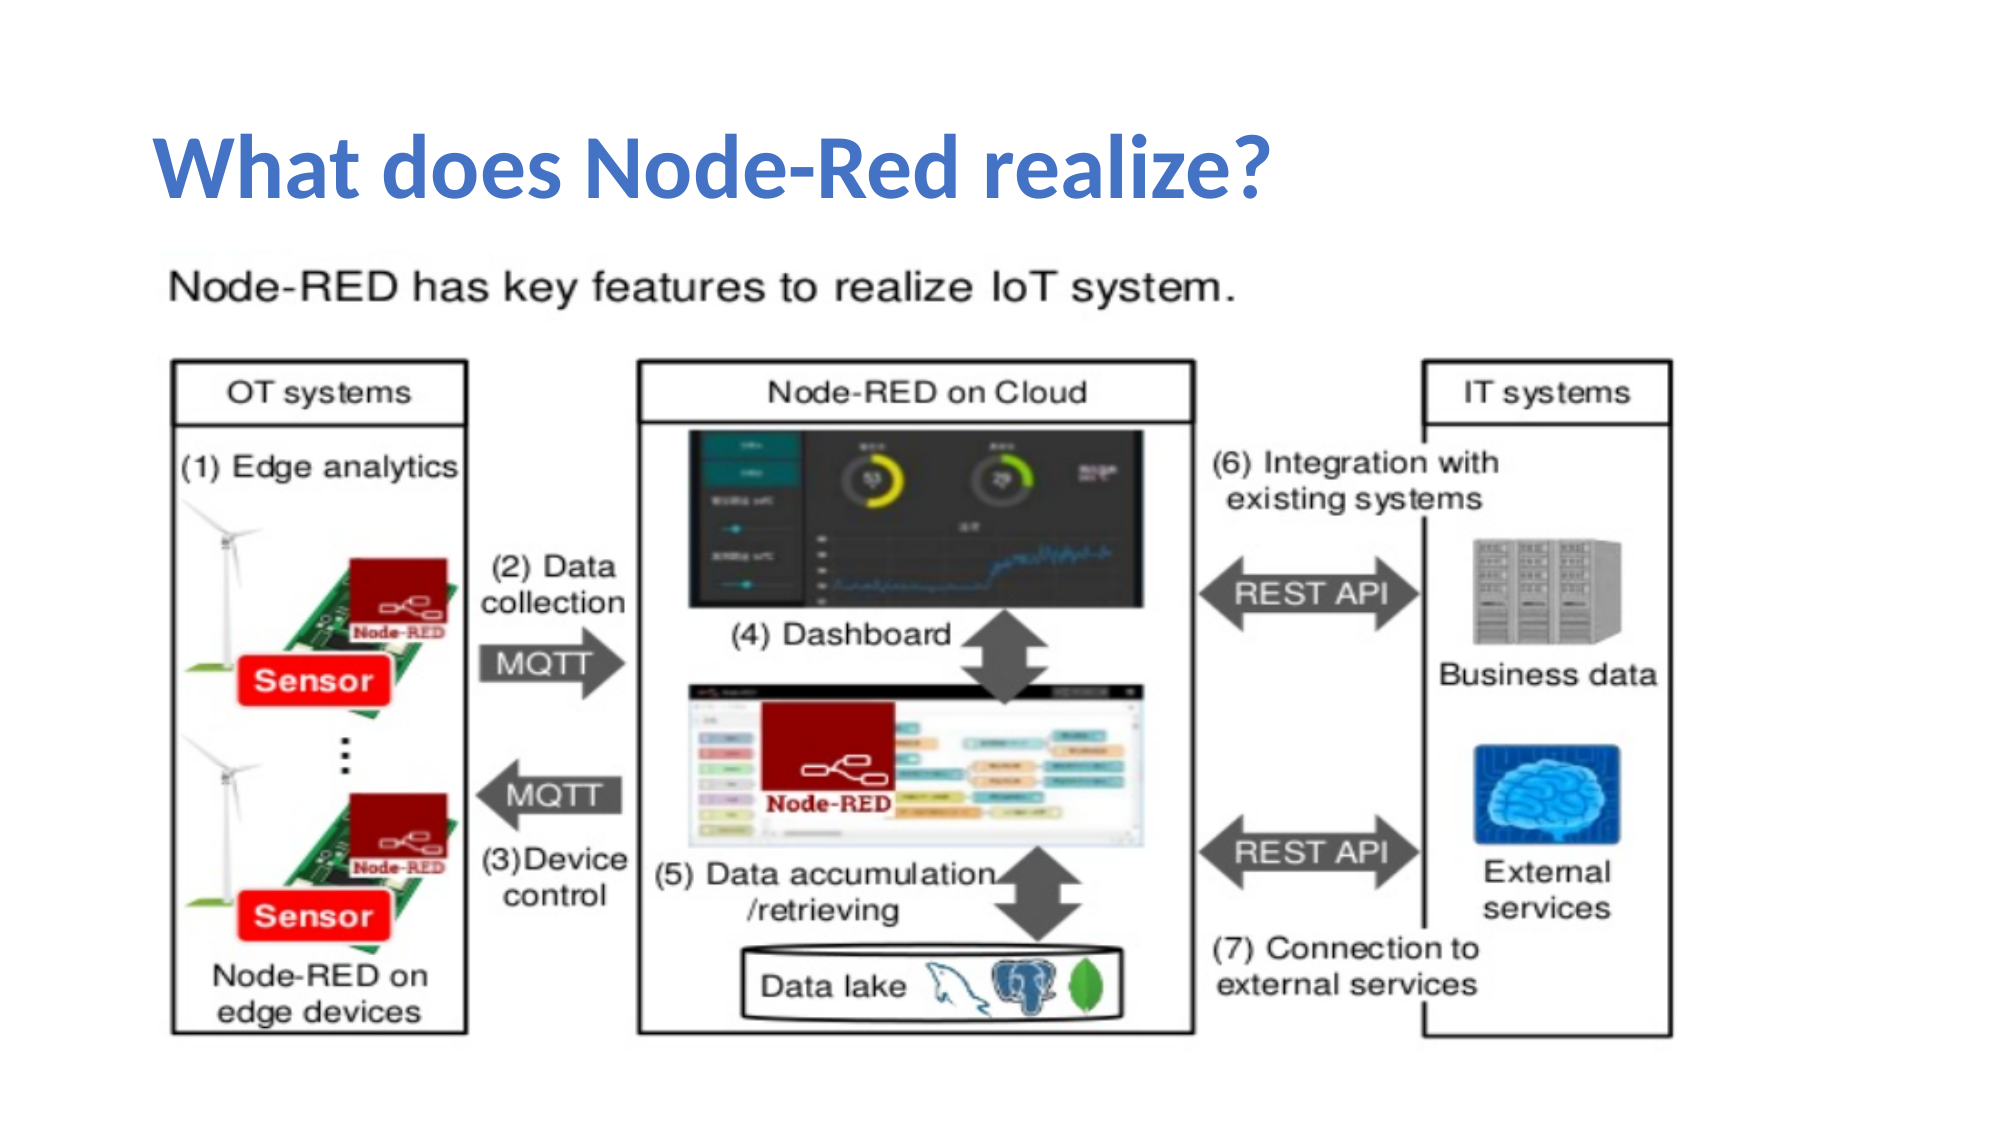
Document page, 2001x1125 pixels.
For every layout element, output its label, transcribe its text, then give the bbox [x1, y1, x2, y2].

title What does Node-Red realize? [137, 59, 1863, 278]
picture [157, 250, 1697, 1067]
